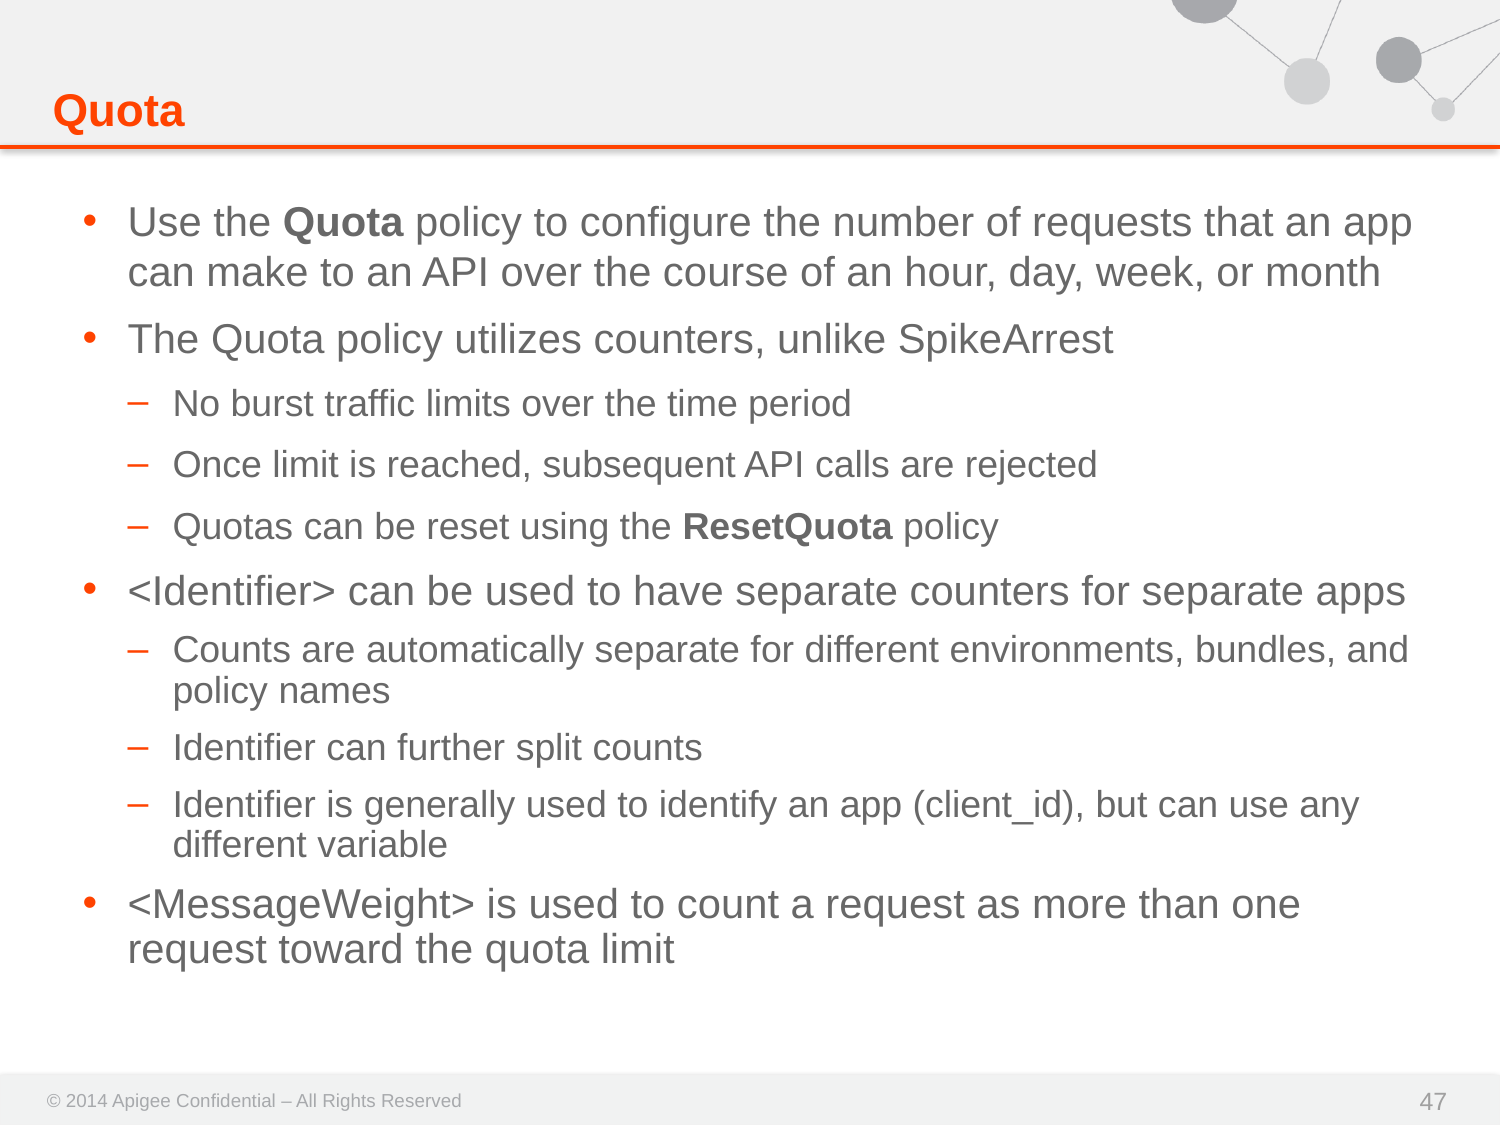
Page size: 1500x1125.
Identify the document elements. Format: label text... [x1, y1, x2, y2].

list Use the Quota policy to configure the number of requests that an app can make to an API over the course of an hour, day, week, or month The Quota policy utilizes counters, unlike SpikeArrest No burst traffic limits over the time period Once limit is reached, subsequent API calls are rejected Quotas can be reset using the ResetQuota policy <Identifier> can be used to have separate counters for separate apps Counts are automatically separate for different environments, bundles, and policy names Identifier can further split counts Identifier is generally used to identify an app (client_id), but can use any different variable <MessageWeight> is used to count a request as more than one request toward the quota limit [37, 187, 1461, 1055]
slide_number 47 [1162, 1075, 1463, 1125]
title Quota [37, 72, 1146, 133]
picture [0, 0, 1500, 145]
